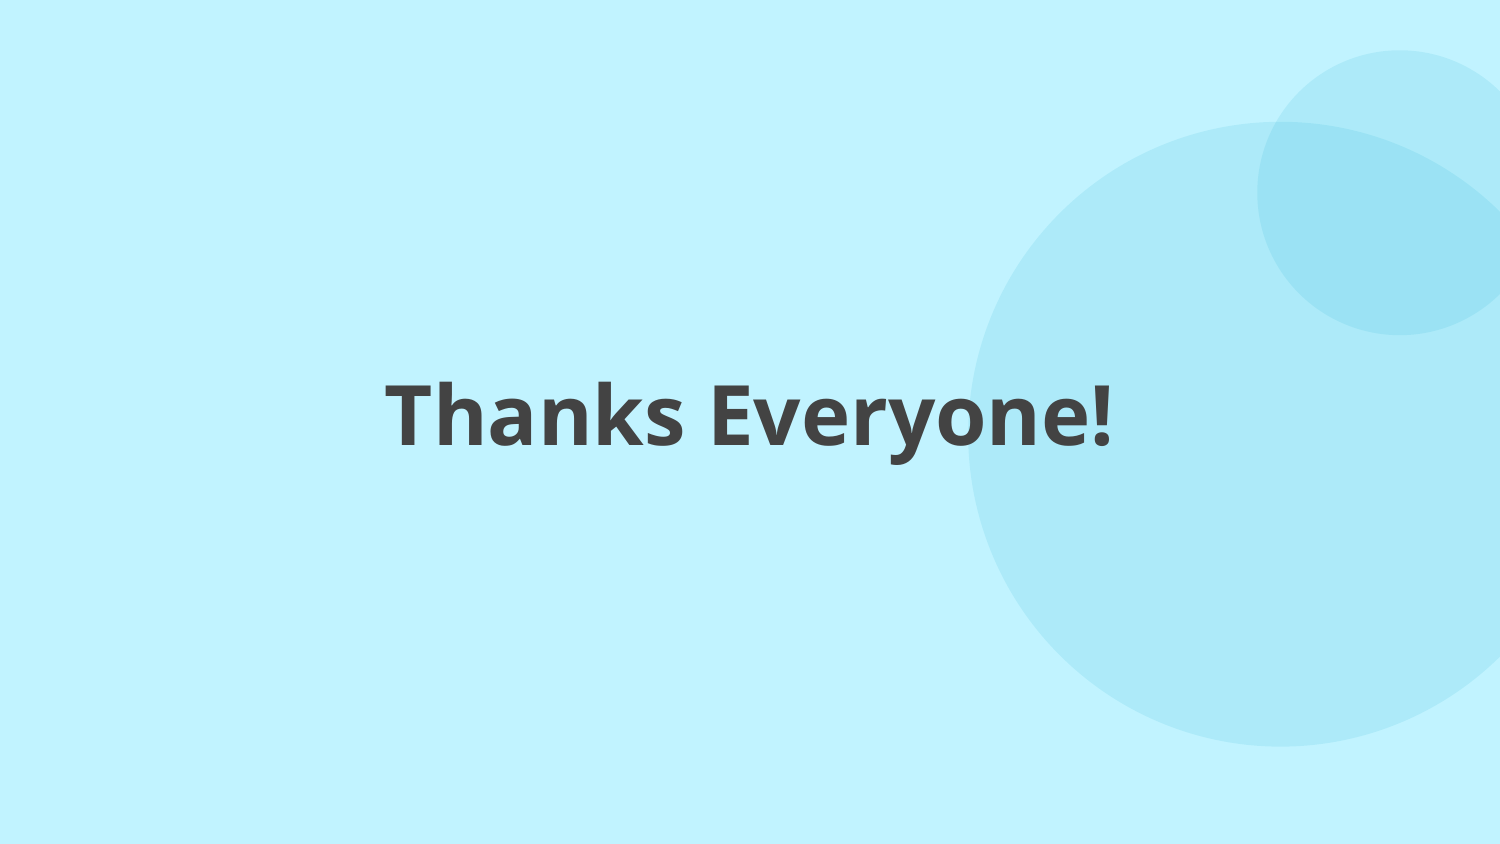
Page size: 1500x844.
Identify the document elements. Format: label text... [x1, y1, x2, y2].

text_box Thanks Everyone! [181, 362, 1319, 502]
